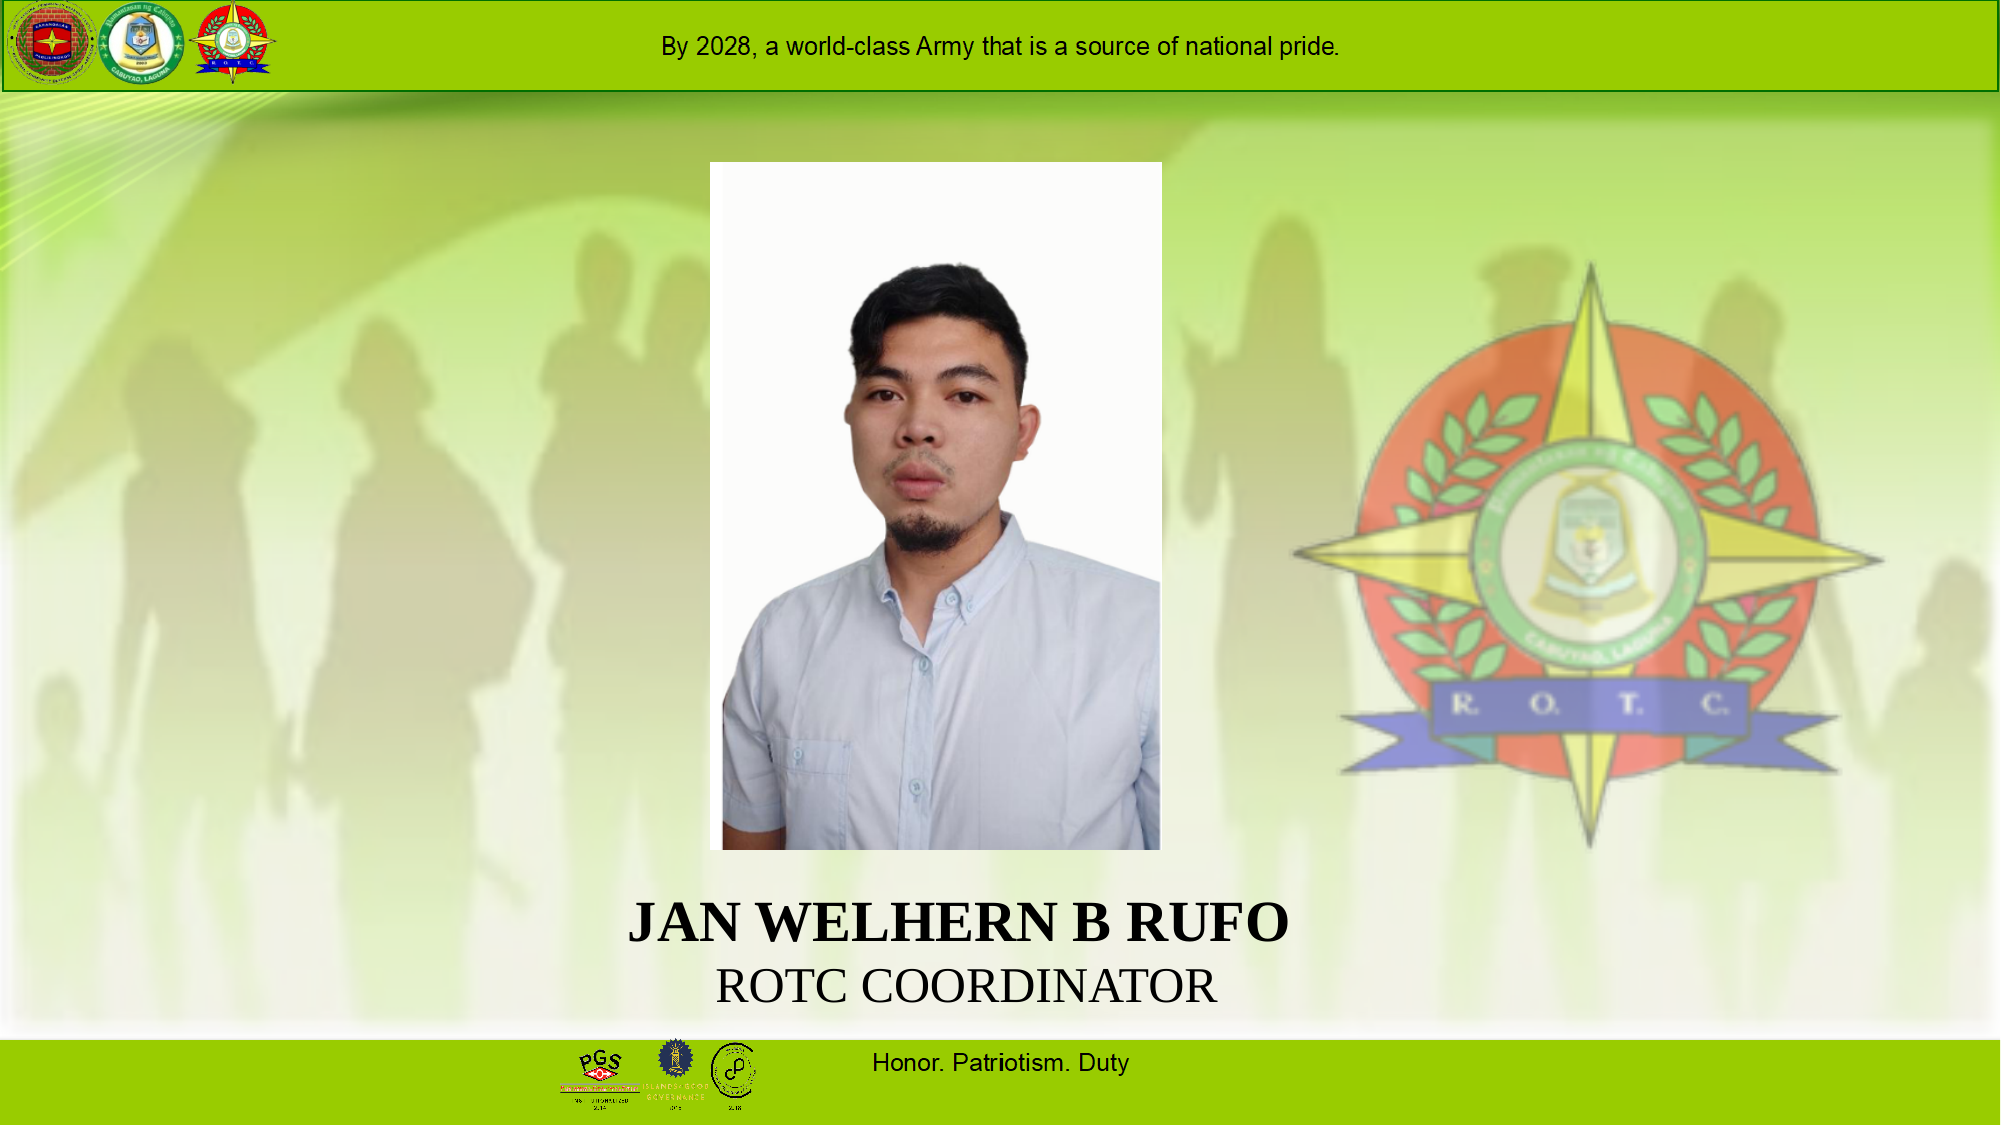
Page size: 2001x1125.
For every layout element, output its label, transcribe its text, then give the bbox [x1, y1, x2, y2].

text_box THANK YOU [13, 123, 1989, 1023]
picture [0, 0, 2001, 1125]
text_box JAN WELHERN B RUFO ROTC COORDINATOR [290, 875, 1643, 1021]
